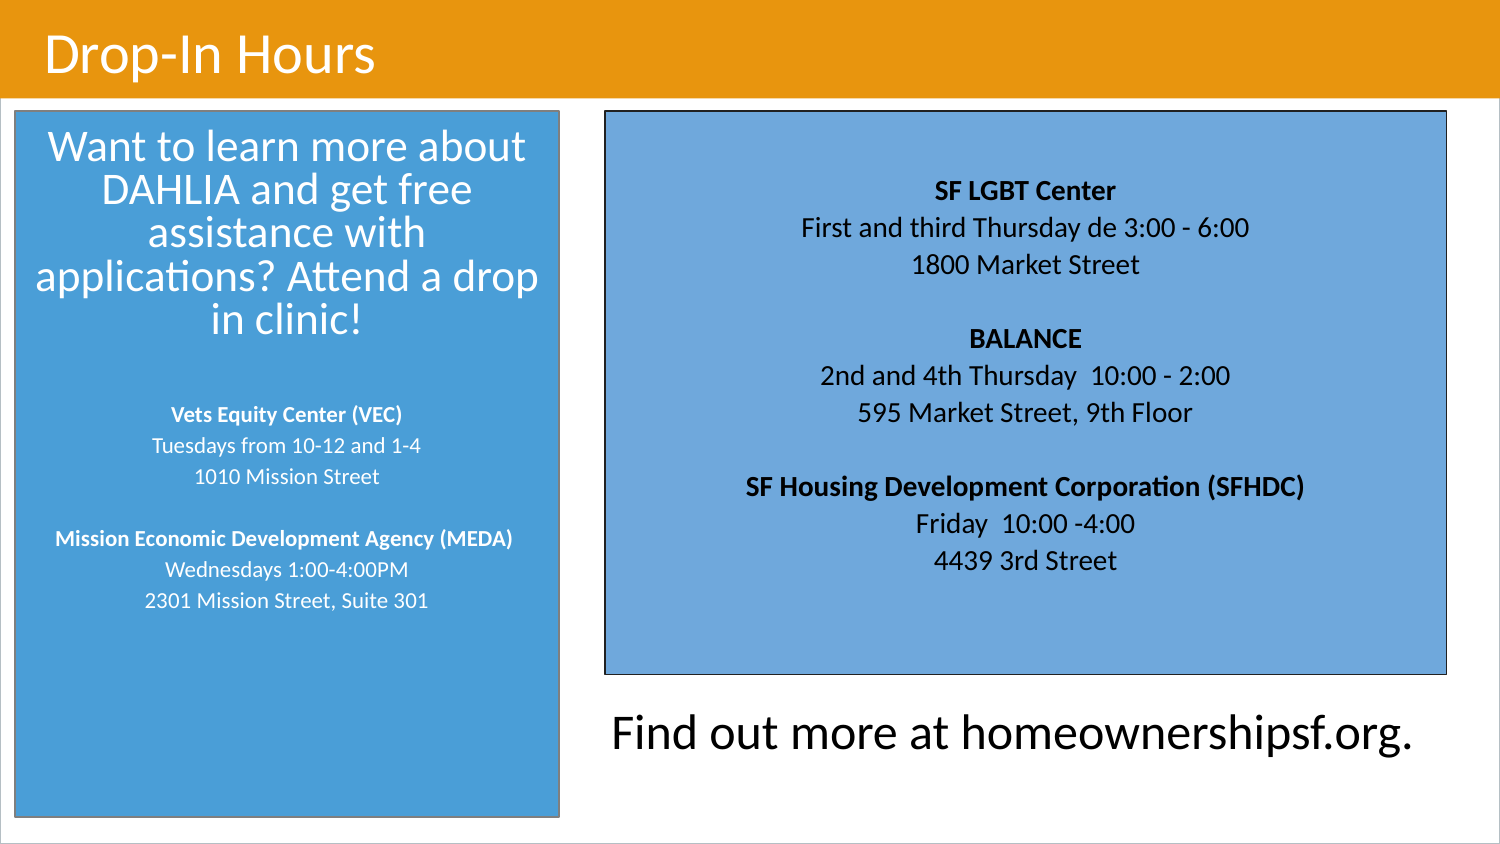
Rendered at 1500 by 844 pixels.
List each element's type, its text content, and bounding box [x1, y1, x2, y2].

title Drop-In Hours [0, 0, 1500, 99]
text_box SF LGBT Center First and third Thursday de 3:00 - 6:00 1800 Market Street BALANCE 2nd and 4th Thursday 10:00 - 2:00 595 Market Street, 9th Floor SF Housing Development Corporation (SFHDC) Friday 10:00 -4:00 4439 3rd Street [604, 111, 1447, 641]
list Want to learn more about DAHLIA and get free assistance with applications? Attend a drop in clinic! Vets Equity Center (VEC) Tuesdays from 10-12 and 1-4 1010 Mission Street Mission Economic Development Agency (MEDA) Wednesdays 1:00-4:00PM 2301 Mission Street, Suite 301 [14, 110, 560, 818]
text_box Find out more at homeownershipsf.org. [578, 641, 1447, 817]
